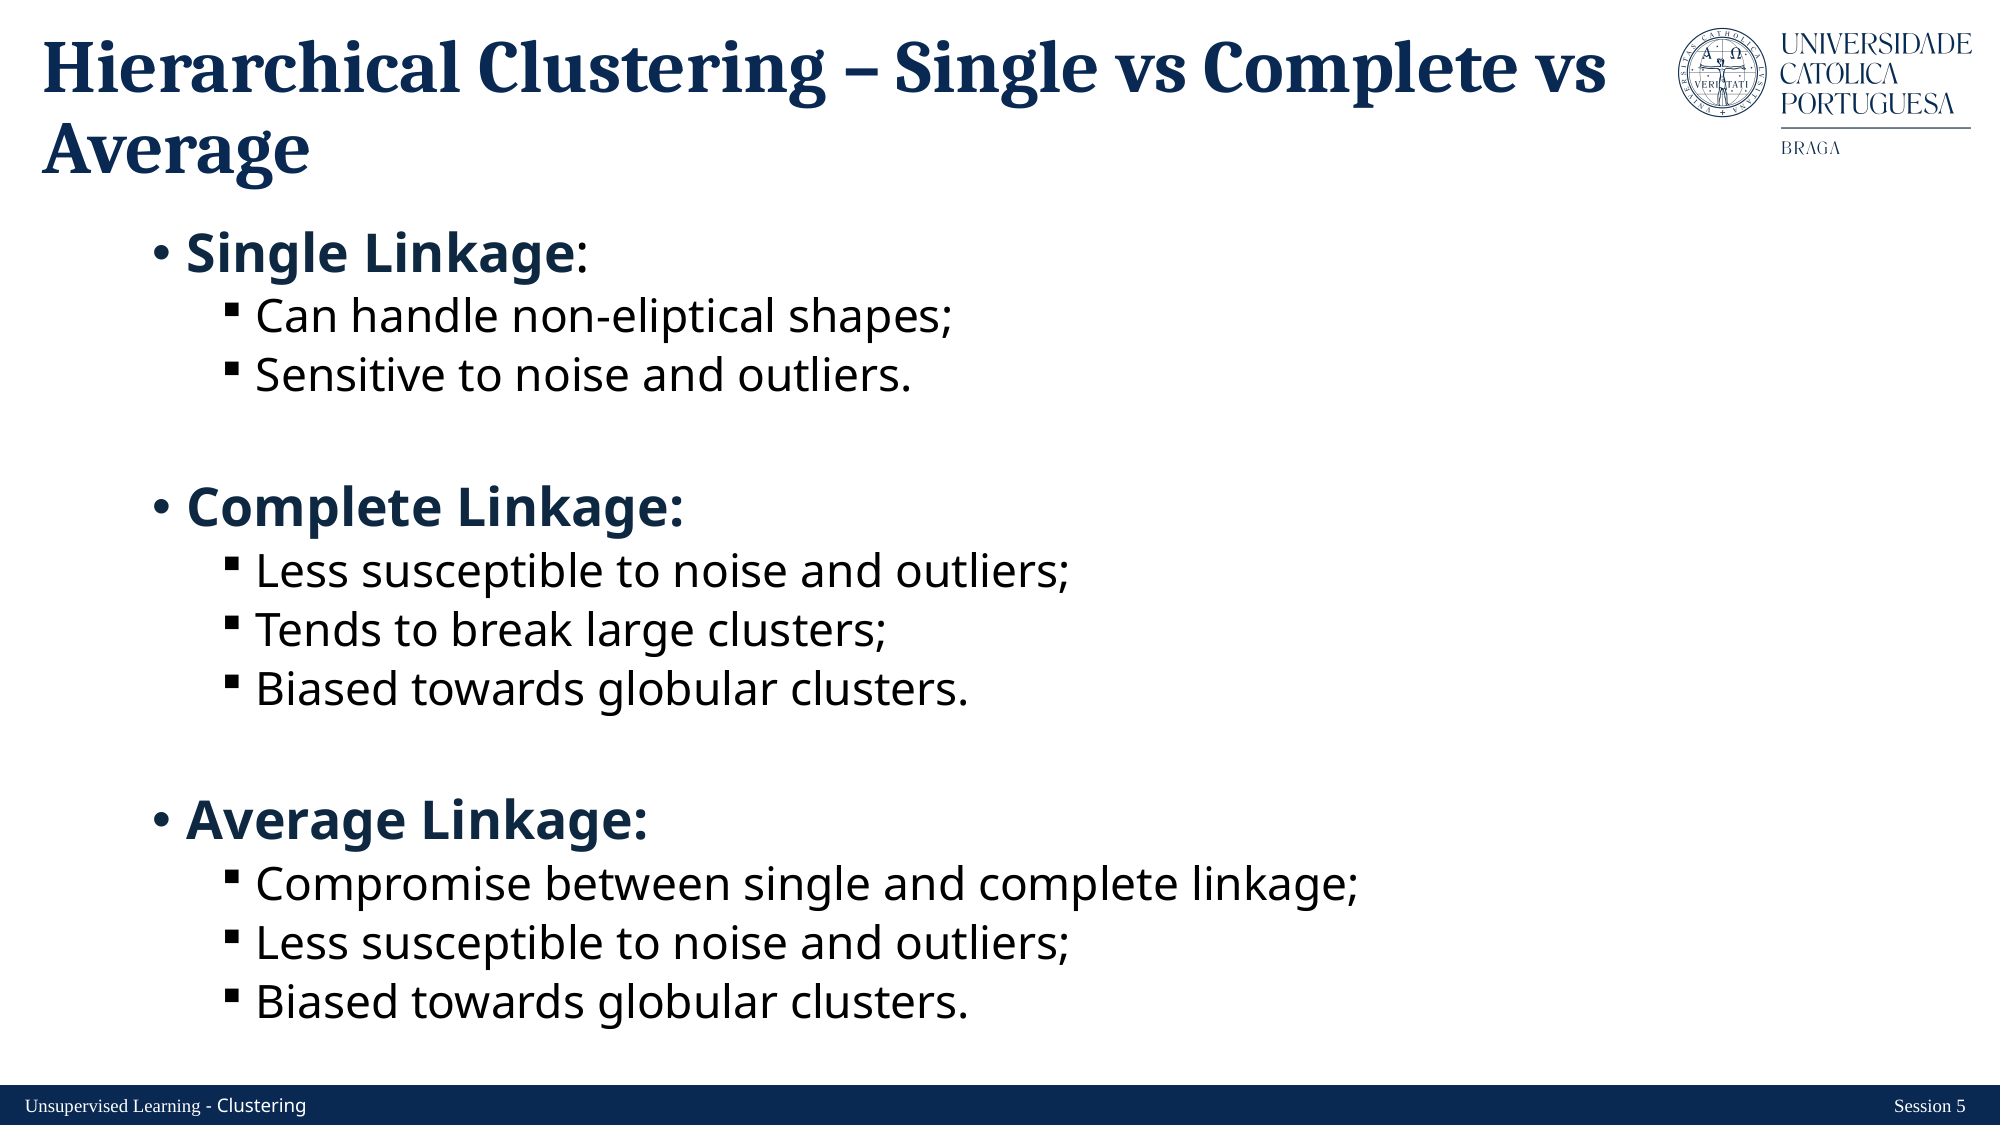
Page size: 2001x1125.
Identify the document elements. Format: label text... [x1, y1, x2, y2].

title Hierarchical Clustering – Single vs Complete vs Average [27, 0, 1753, 218]
text_box Unsupervised Learning - Clustering [9, 1086, 865, 1125]
text_box [0, 1085, 2000, 1125]
picture [1672, 18, 1982, 163]
text_box Session 5 [865, 1086, 1981, 1125]
text_box Single Linkage: Can handle non-eliptical shapes; Sensitive to noise and outliers. Complete Linkage: Less susceptible to noise and outliers; Tends to break large clusters; Biased towards globular clusters. Average Linkage: Compromise between single and complete linkage; Less susceptible to noise and outliers; Biased towards globular clusters. [137, 218, 1863, 1037]
